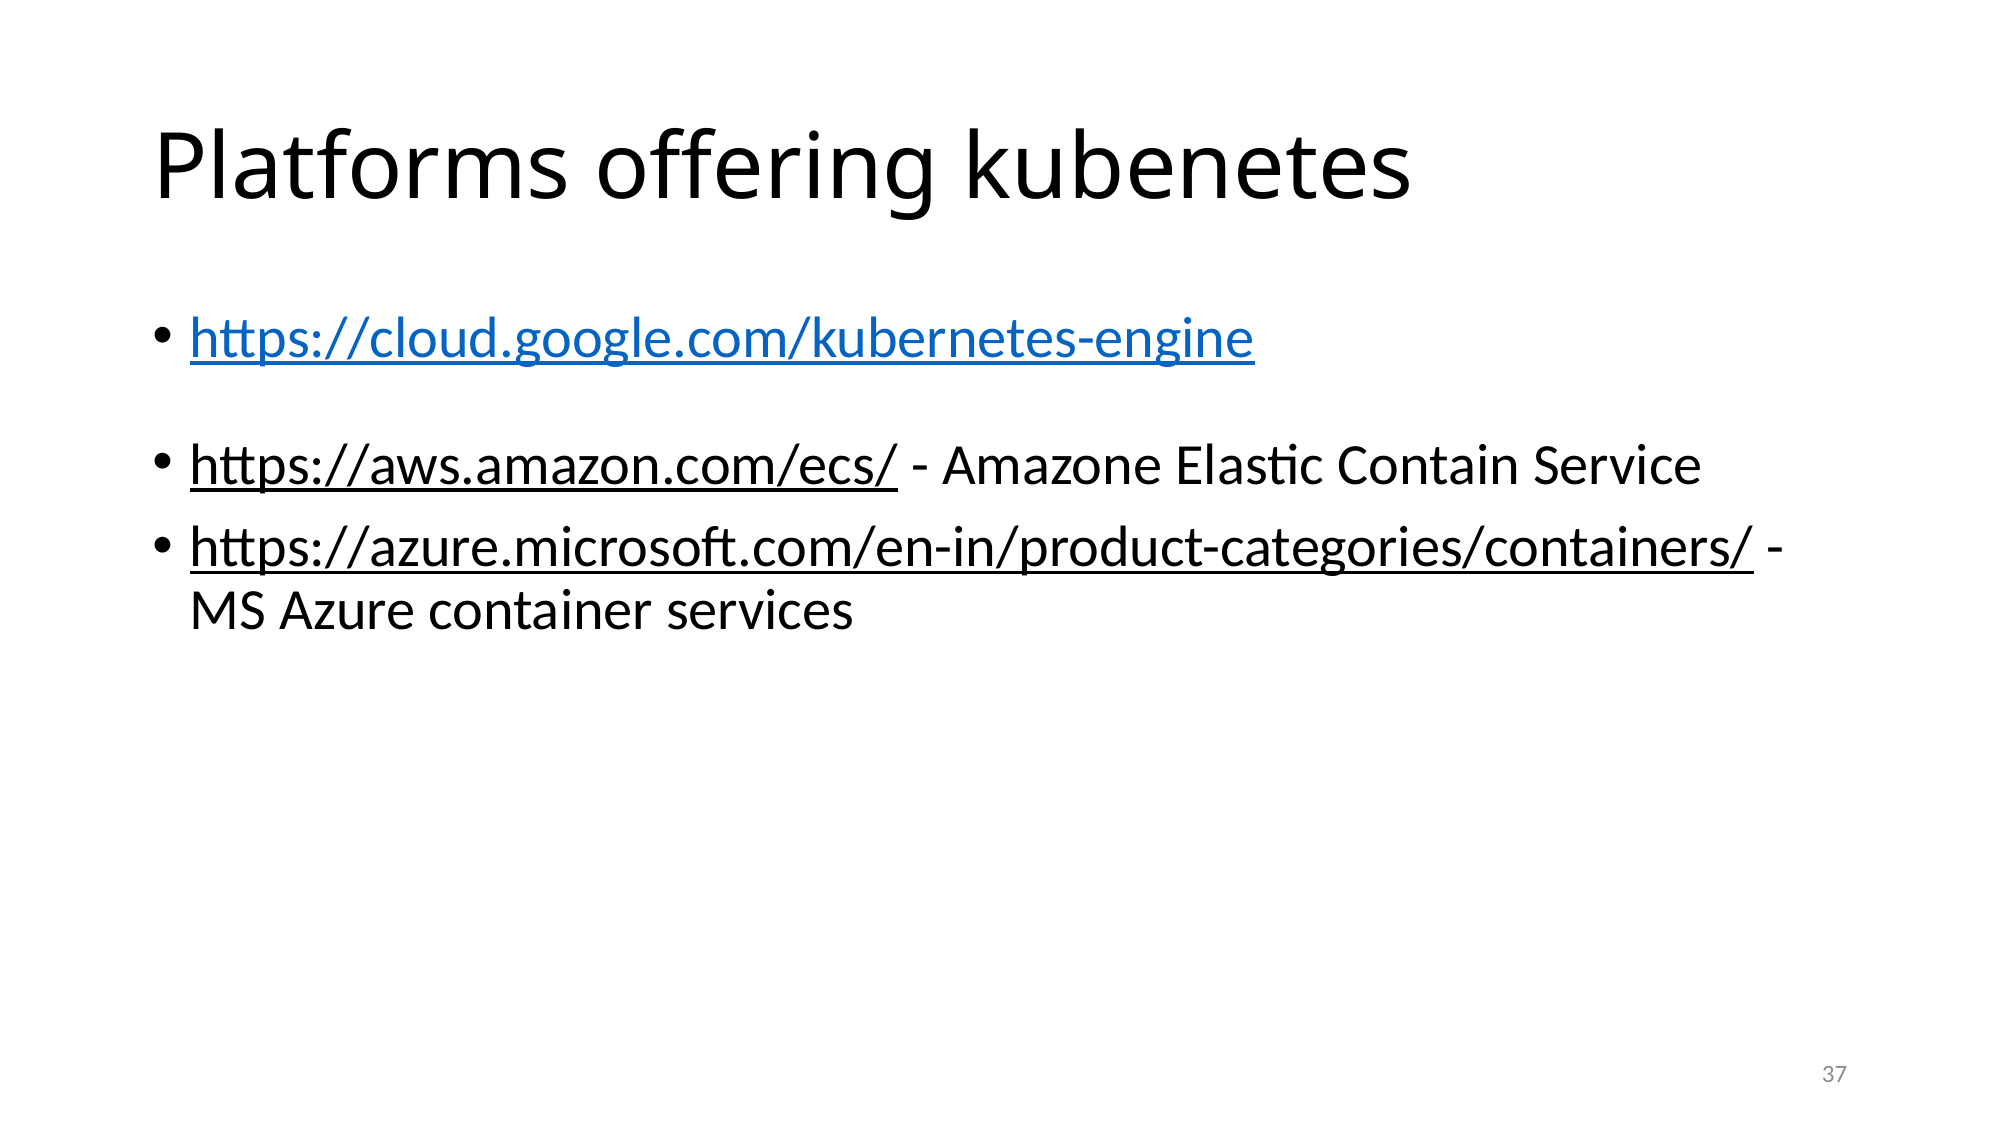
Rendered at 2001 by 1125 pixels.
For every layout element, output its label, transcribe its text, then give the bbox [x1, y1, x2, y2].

title Platforms offering kubenetes [137, 59, 1863, 278]
list https://cloud.google.com/kubernetes-engine https://aws.amazon.com/ecs/ - Amazone Elastic Contain Service https://azure.microsoft.com/en-in/product-categories/containers/ - MS Azure container services [137, 299, 1863, 1014]
slide_number 37 [1412, 1042, 1863, 1103]
